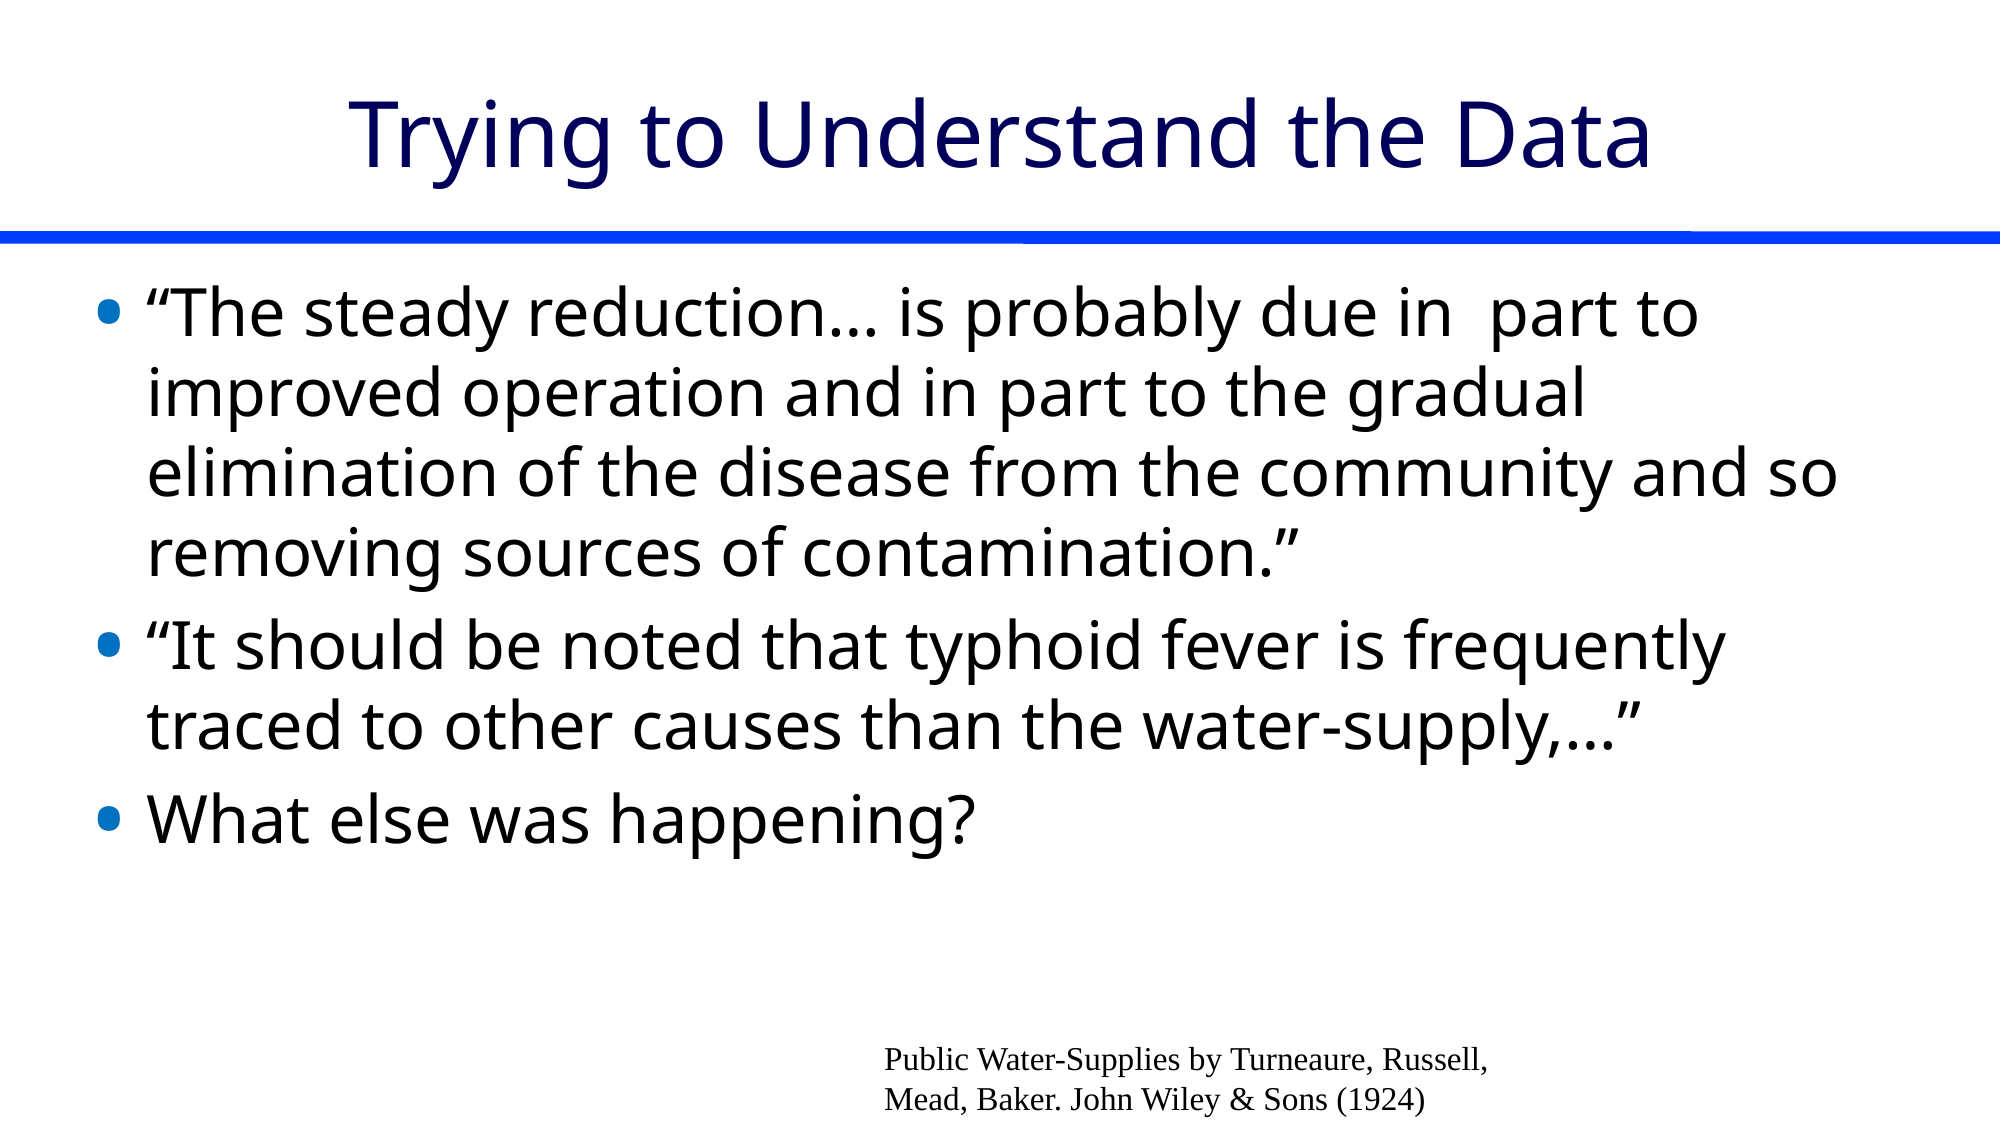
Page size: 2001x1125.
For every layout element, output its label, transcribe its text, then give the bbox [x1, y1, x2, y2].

title Trying to Understand the Data [75, 37, 1930, 225]
text_box Public Water-Supplies by Turneaure, Russell, Mead, Baker. John Wiley & Sons (1924) [869, 1029, 1529, 1125]
list “The steady reduction… is probably due in part to improved operation and in part to the gradual elimination of the disease from the community and so removing sources of contamination.” “It should be noted that typhoid fever is frequently traced to other causes than the water-supply,…” What else was happening? [74, 262, 1930, 1006]
